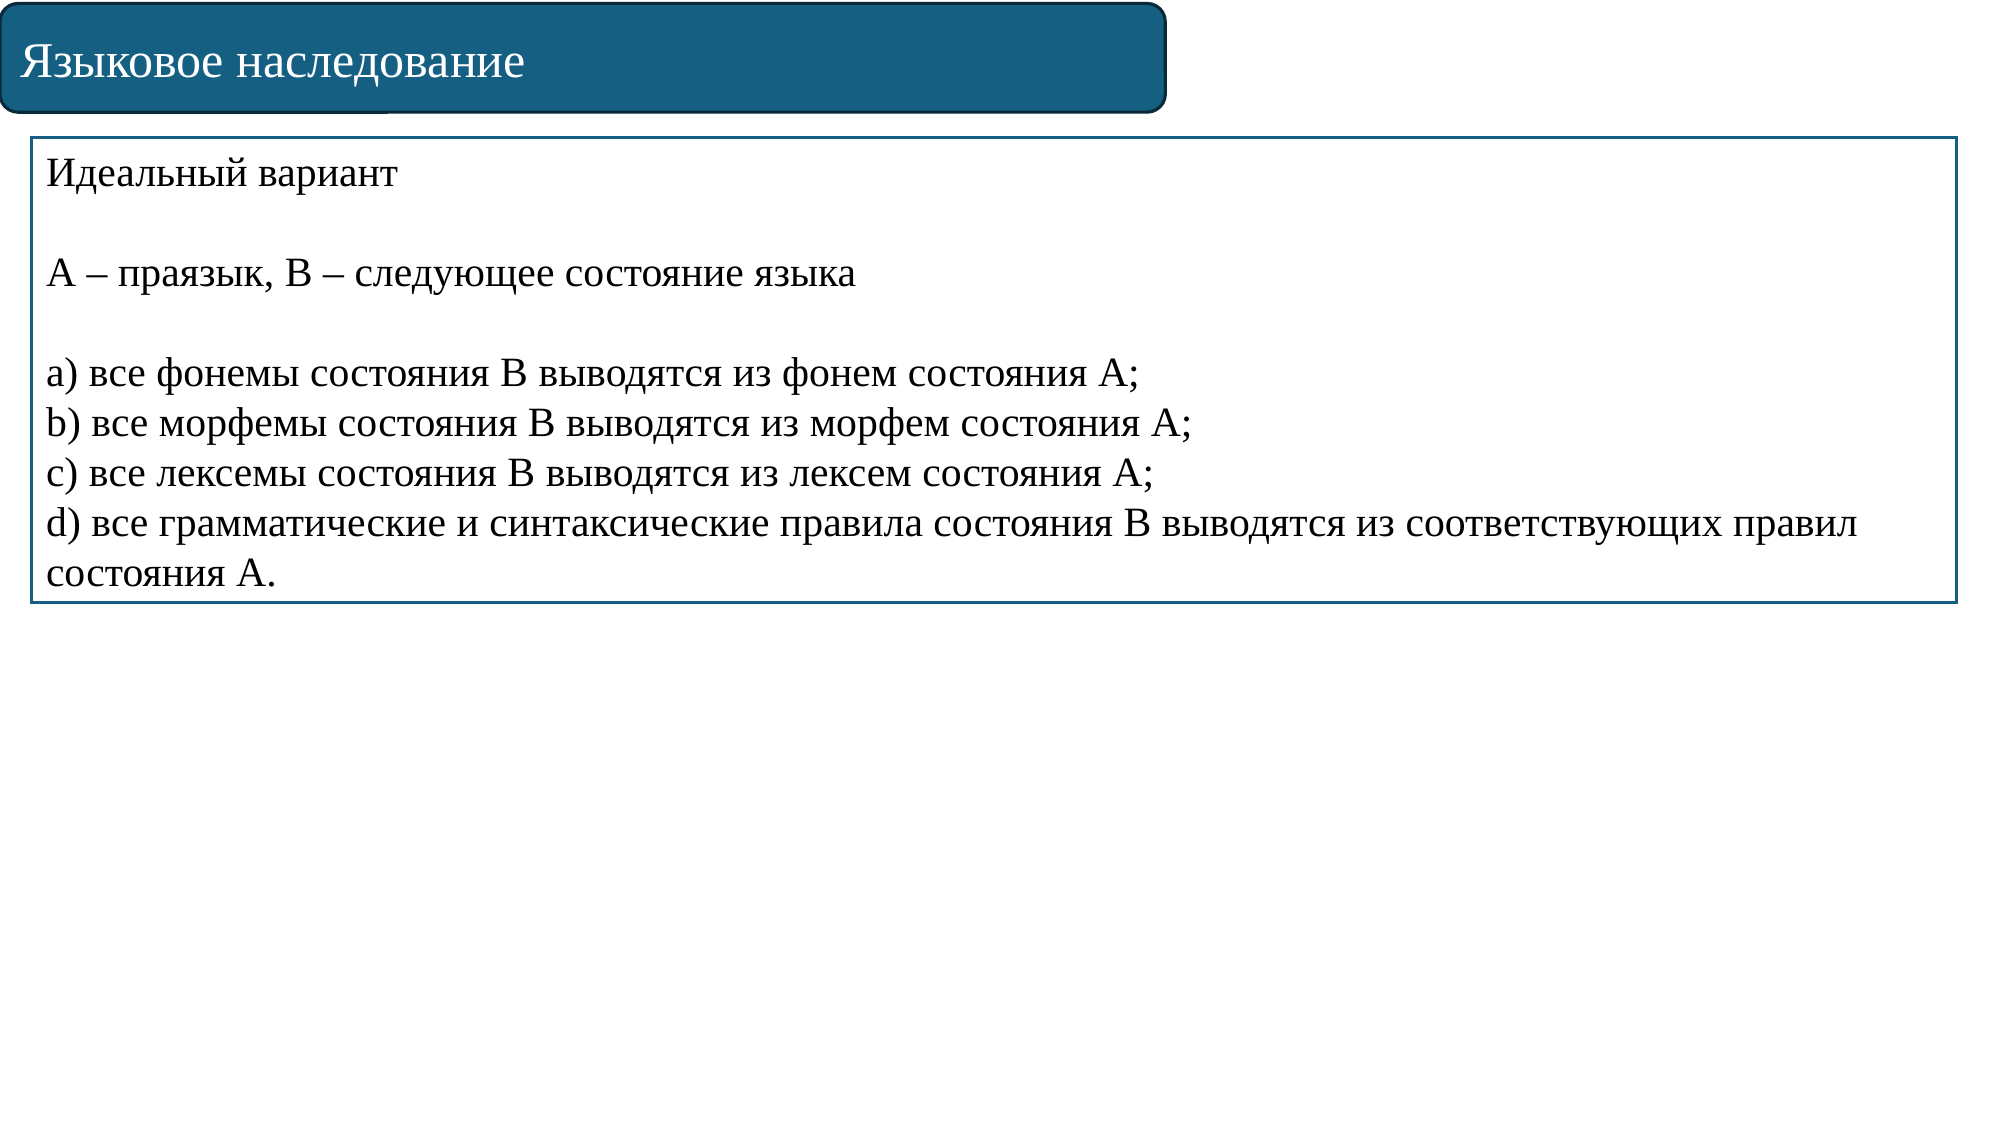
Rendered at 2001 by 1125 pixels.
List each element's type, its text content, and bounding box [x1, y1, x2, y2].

text_box Идеальный вариант А – праязык, В – следующее состояние языка a) все фонемы состояния B выводятся из фонем состояния A; b) все морфемы состояния B выводятся из морфем состояния A; c) все лексемы состояния B выводятся из лексем состояния A; d) все грамматические и синтаксические правила состояния B выводятся из соответствующих правил состояния A. [30, 136, 1958, 604]
text_box Языковое наследование [0, 1, 1167, 114]
